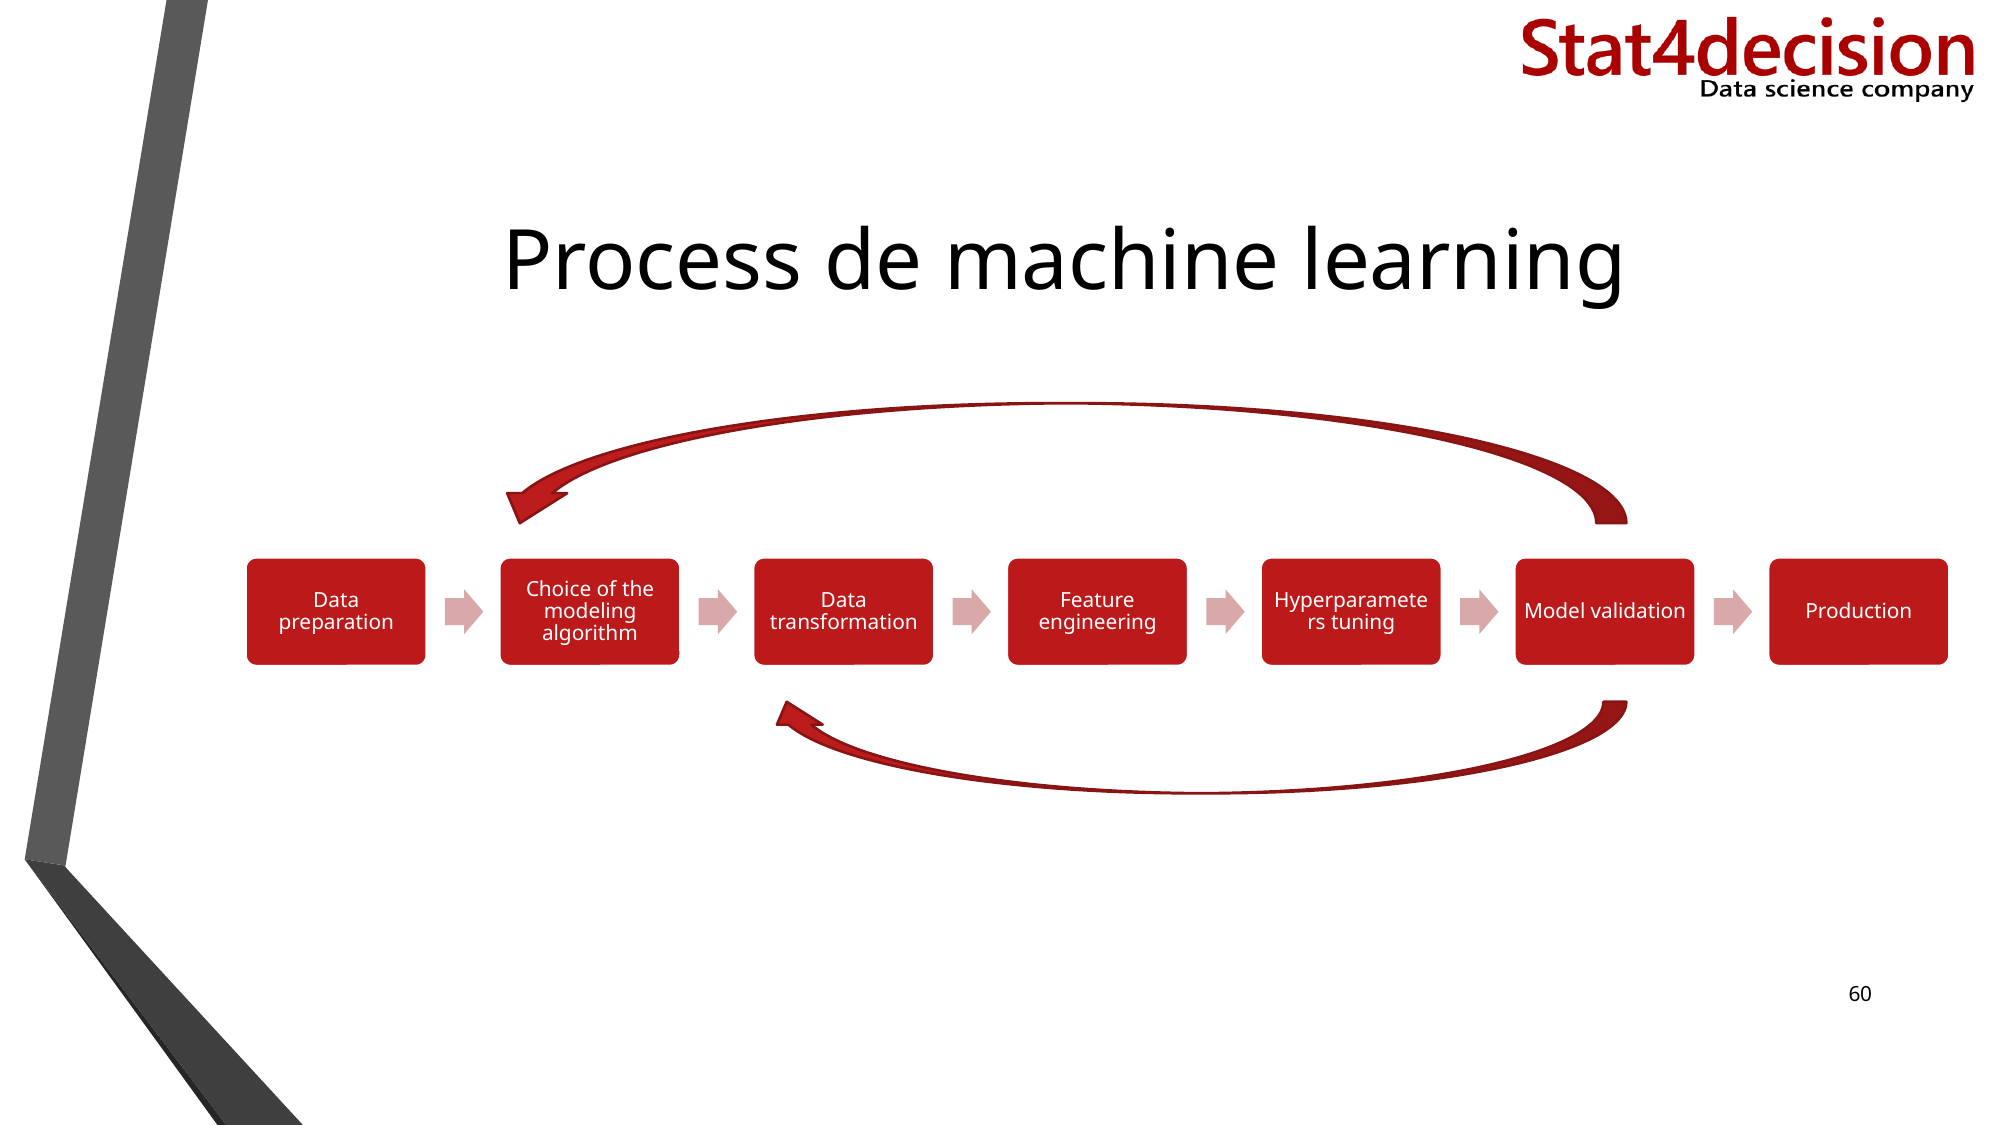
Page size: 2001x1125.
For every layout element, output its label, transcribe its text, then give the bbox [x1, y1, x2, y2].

title Process de machine learning [243, 112, 1887, 400]
slide_number ‹#› [1796, 965, 1887, 1025]
picture [1520, 14, 1976, 104]
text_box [245, 557, 1950, 667]
text_box [776, 701, 1627, 794]
text_box [507, 403, 1627, 524]
